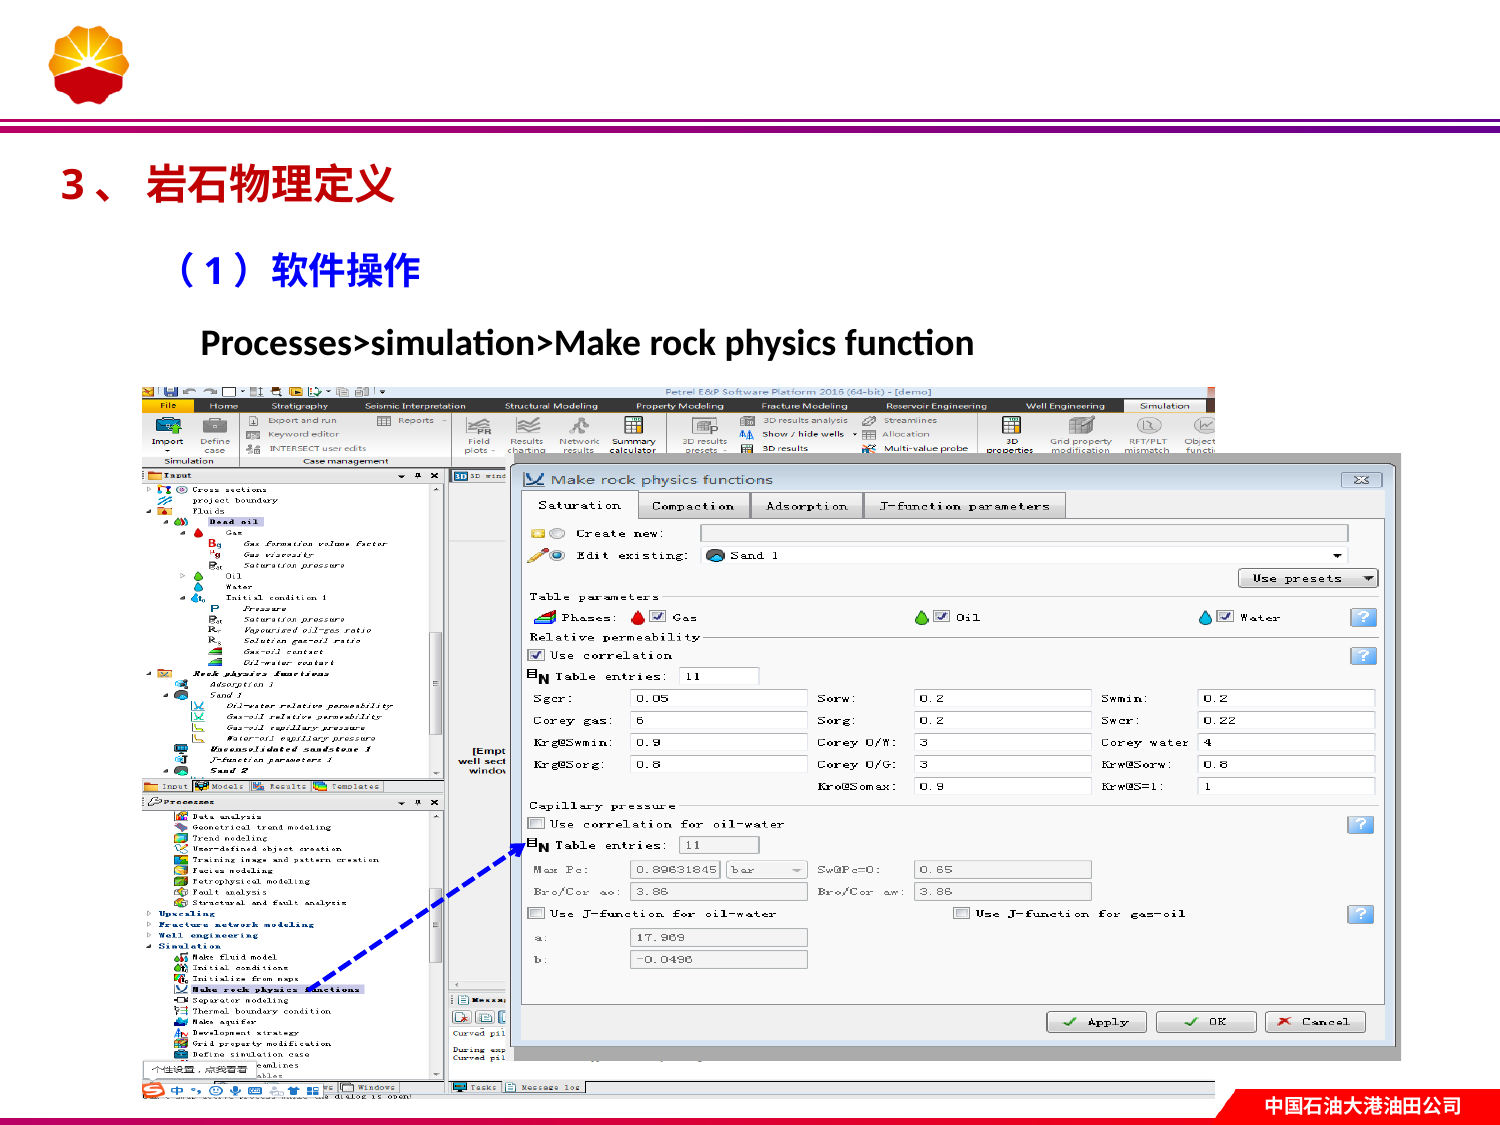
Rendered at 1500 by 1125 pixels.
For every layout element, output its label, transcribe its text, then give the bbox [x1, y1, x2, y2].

picture [142, 387, 1500, 1125]
picture [39, 25, 134, 114]
text_box 3、 岩石物理定义 [45, 144, 684, 228]
text_box （1）软件操作 [142, 230, 566, 314]
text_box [307, 843, 526, 991]
text_box Processes>simulation>Make rock physics function [185, 310, 1172, 371]
